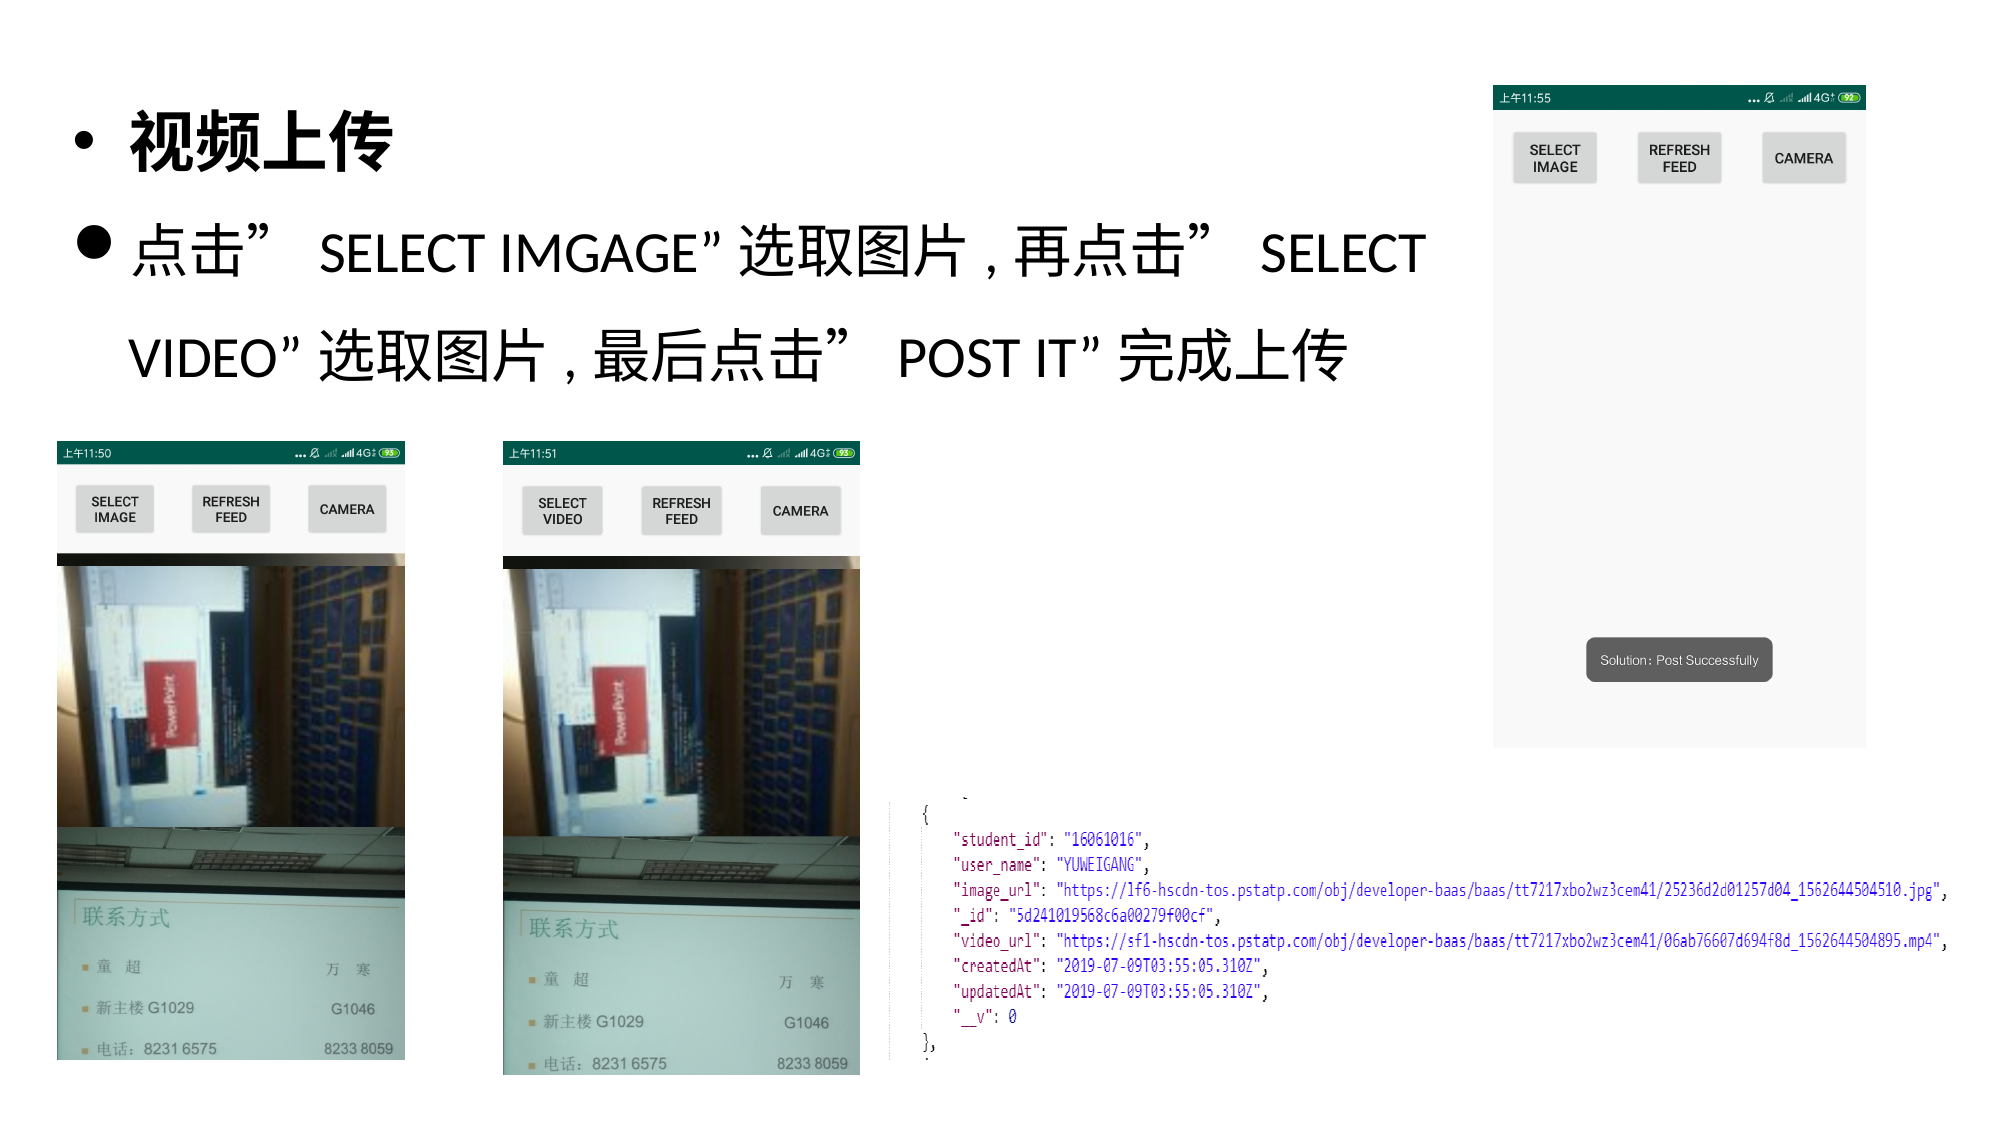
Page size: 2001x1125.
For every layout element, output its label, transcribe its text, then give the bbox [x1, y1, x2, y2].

picture [57, 441, 405, 1060]
picture [503, 441, 860, 1075]
picture [882, 797, 1977, 1060]
text_box 视频上传 点击”SELECT IMGAGE”选取图片,再点击”SELECT VIDEO”选取图片,最后点击”POST IT”完成上传 [57, 52, 1494, 397]
picture [1493, 85, 1866, 748]
